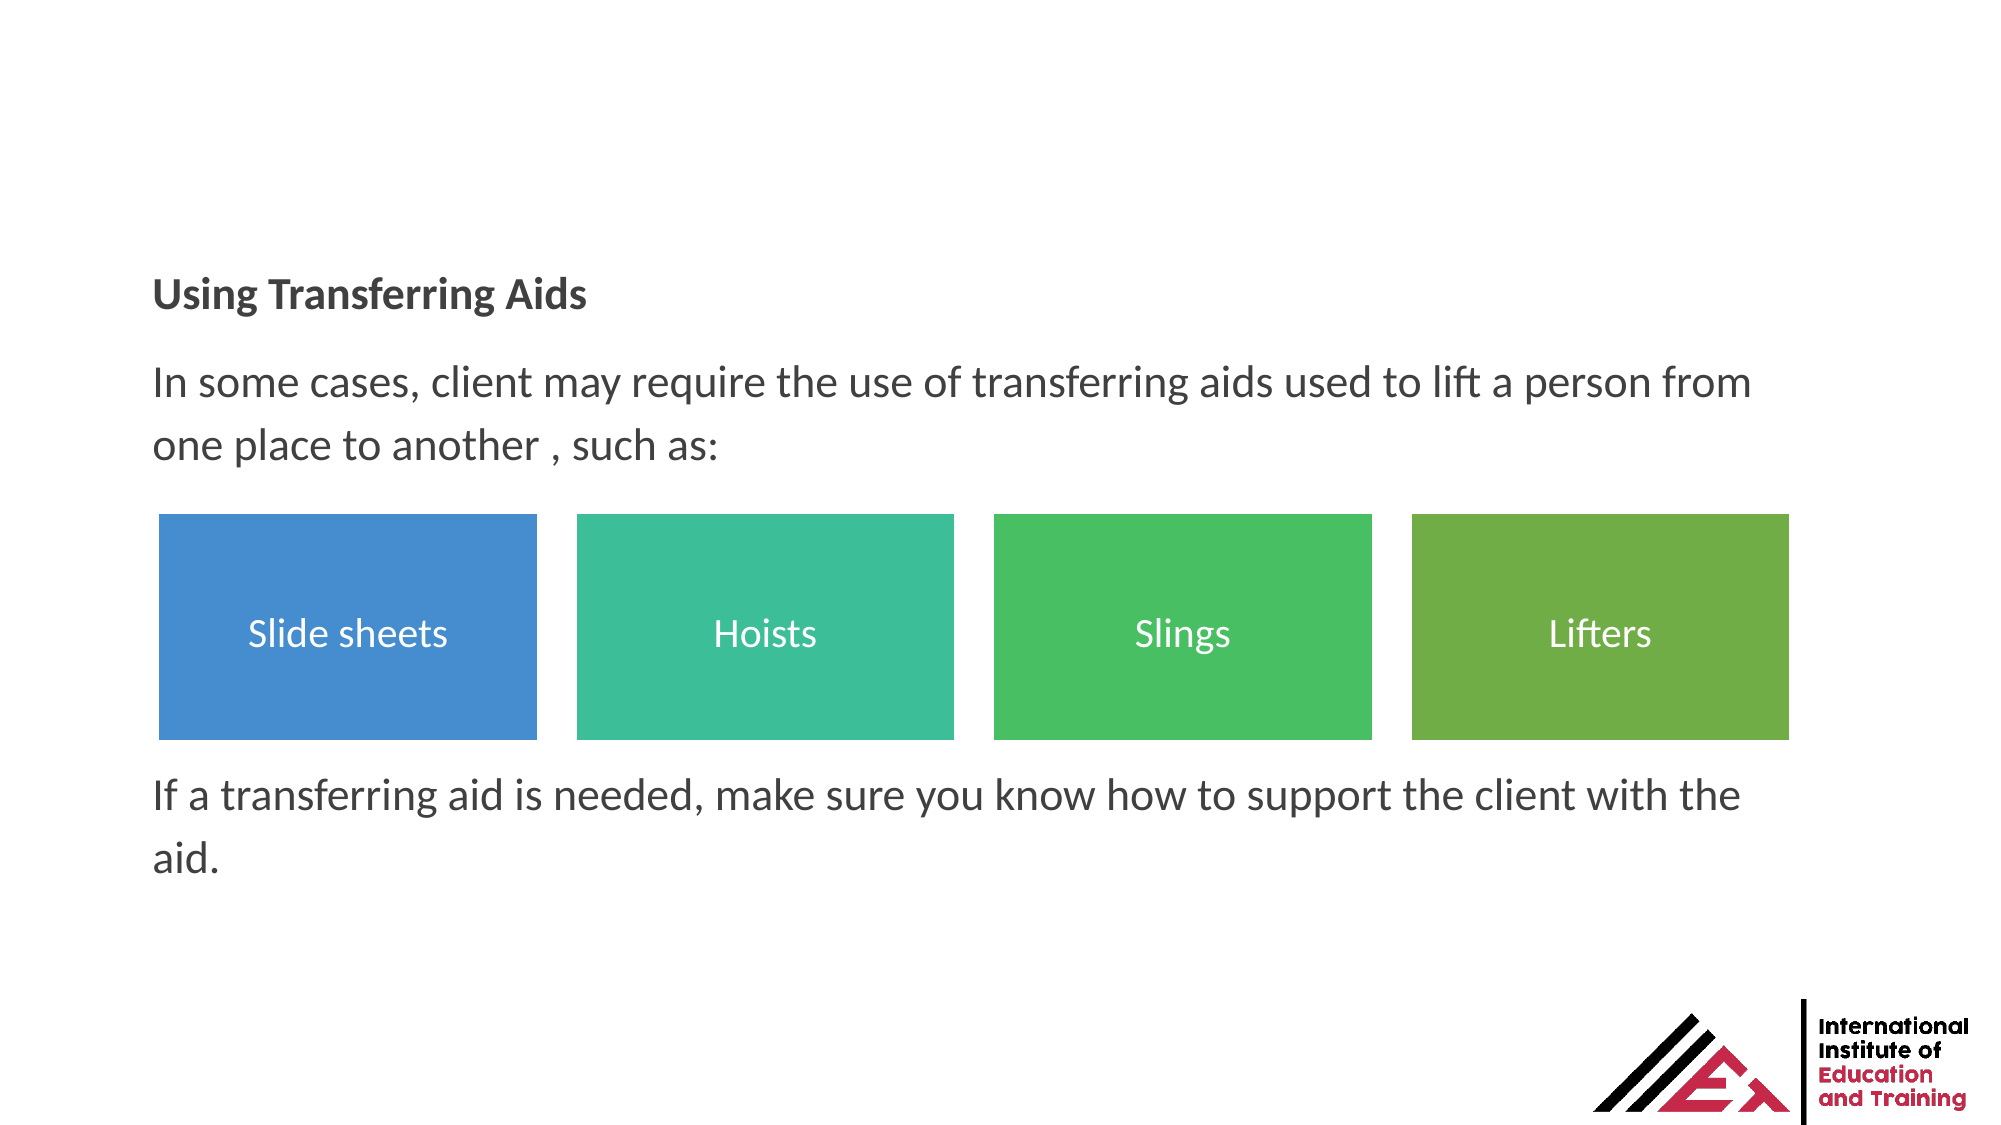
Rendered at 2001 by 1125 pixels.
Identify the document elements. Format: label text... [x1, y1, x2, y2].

list Using Transferring Aids In some cases, client may require the use of transferring aids used to lift a person from one place to another , such as: If a transferring aid is needed, make sure you know how to support the client with the aid. [137, 248, 1793, 963]
picture [1593, 999, 1968, 1125]
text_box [157, 474, 1791, 780]
